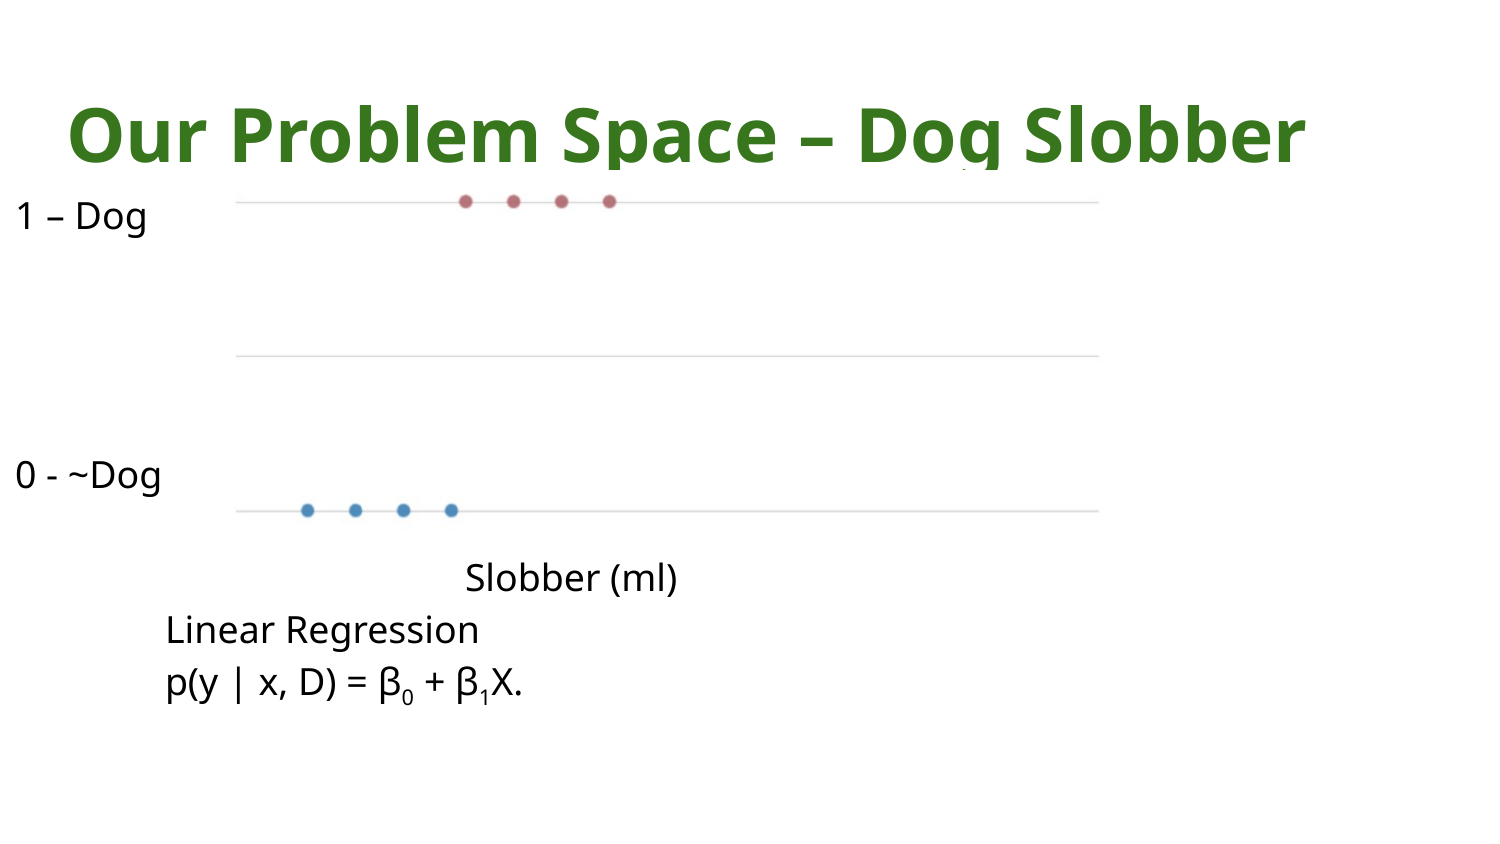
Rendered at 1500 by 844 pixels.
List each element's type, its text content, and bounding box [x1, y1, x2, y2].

title Our Problem Space – Dog Slobber [51, 72, 1449, 167]
list 1 – Dog 0 - ~Dog Slobber (ml) Linear Regression p(y | x, D) = β0 + β1X. [0, 170, 1294, 790]
picture [225, 169, 1124, 535]
